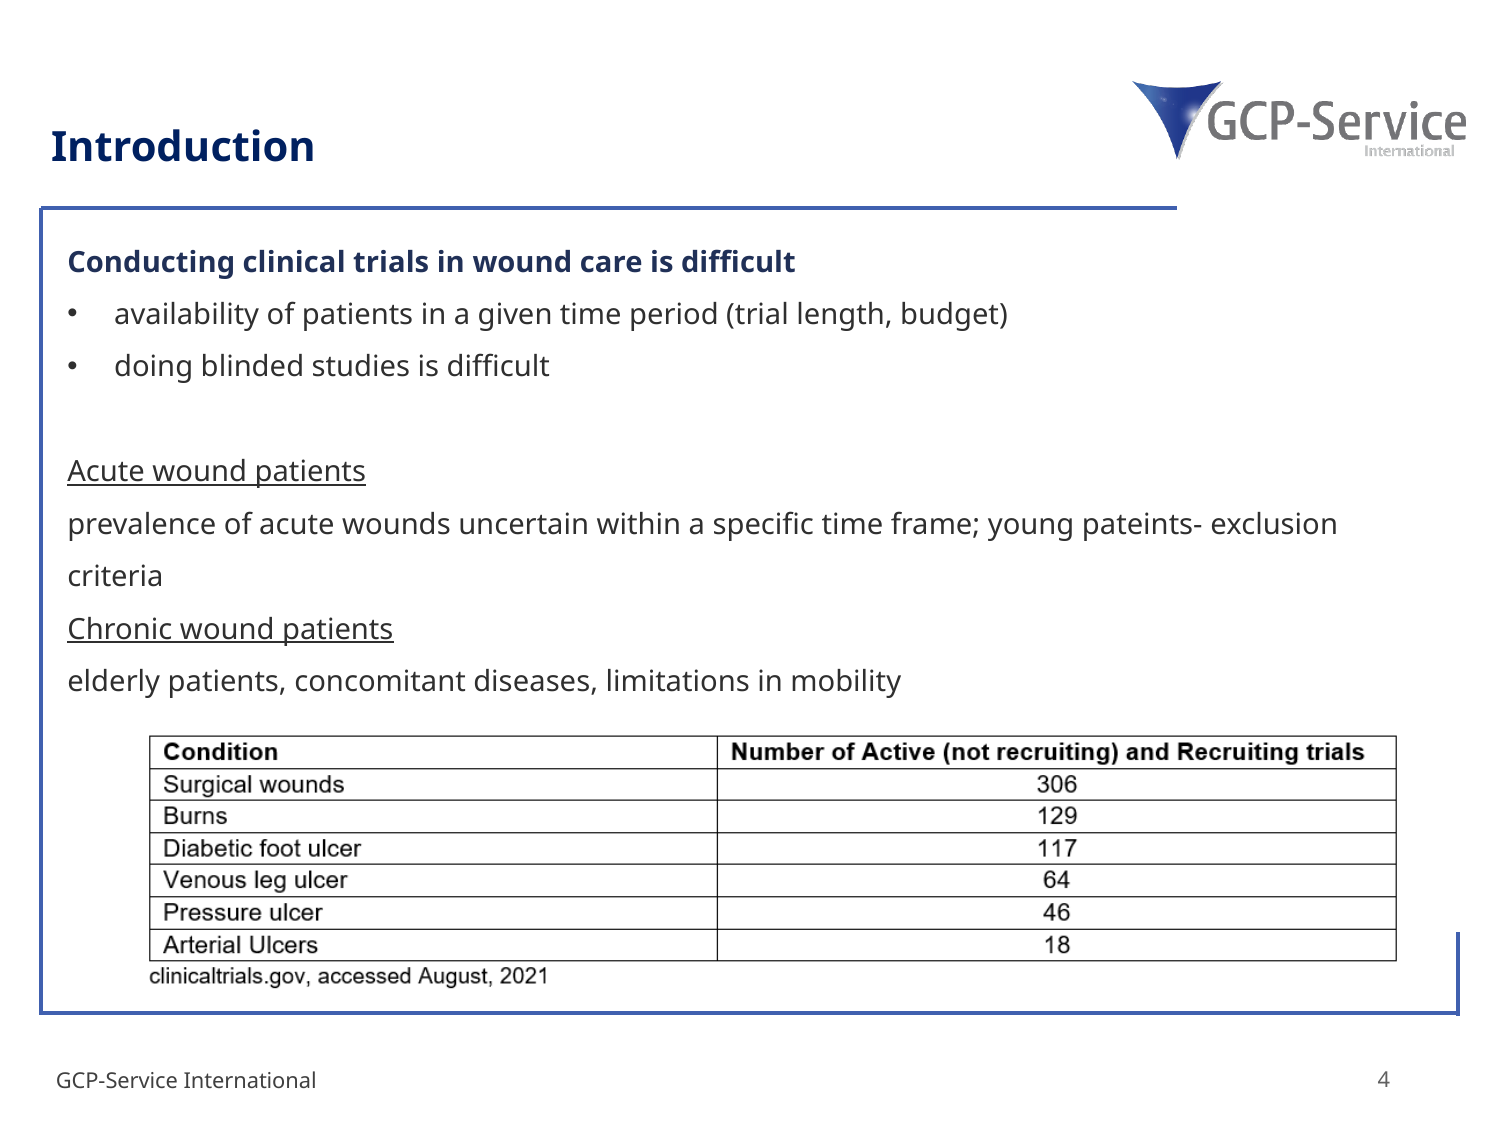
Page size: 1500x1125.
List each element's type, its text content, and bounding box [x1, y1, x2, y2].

slide_number 4 [1067, 1050, 1405, 1111]
picture [140, 724, 1405, 994]
picture [1132, 81, 1466, 160]
title Introduction [36, 91, 1269, 178]
subtitle Conducting clinical trials in wound care is difficult availability of patients in a given time period (trial length, budget) doing blinded studies is difficult Acute wound patients prevalence of acute wounds uncertain within a specific time frame; young pateints- exclusion criteria Chronic wound patients elderly patients, concomitant diseases, limitations in mobility [52, 217, 1442, 994]
text_box GCP-Service International [40, 1050, 549, 1111]
